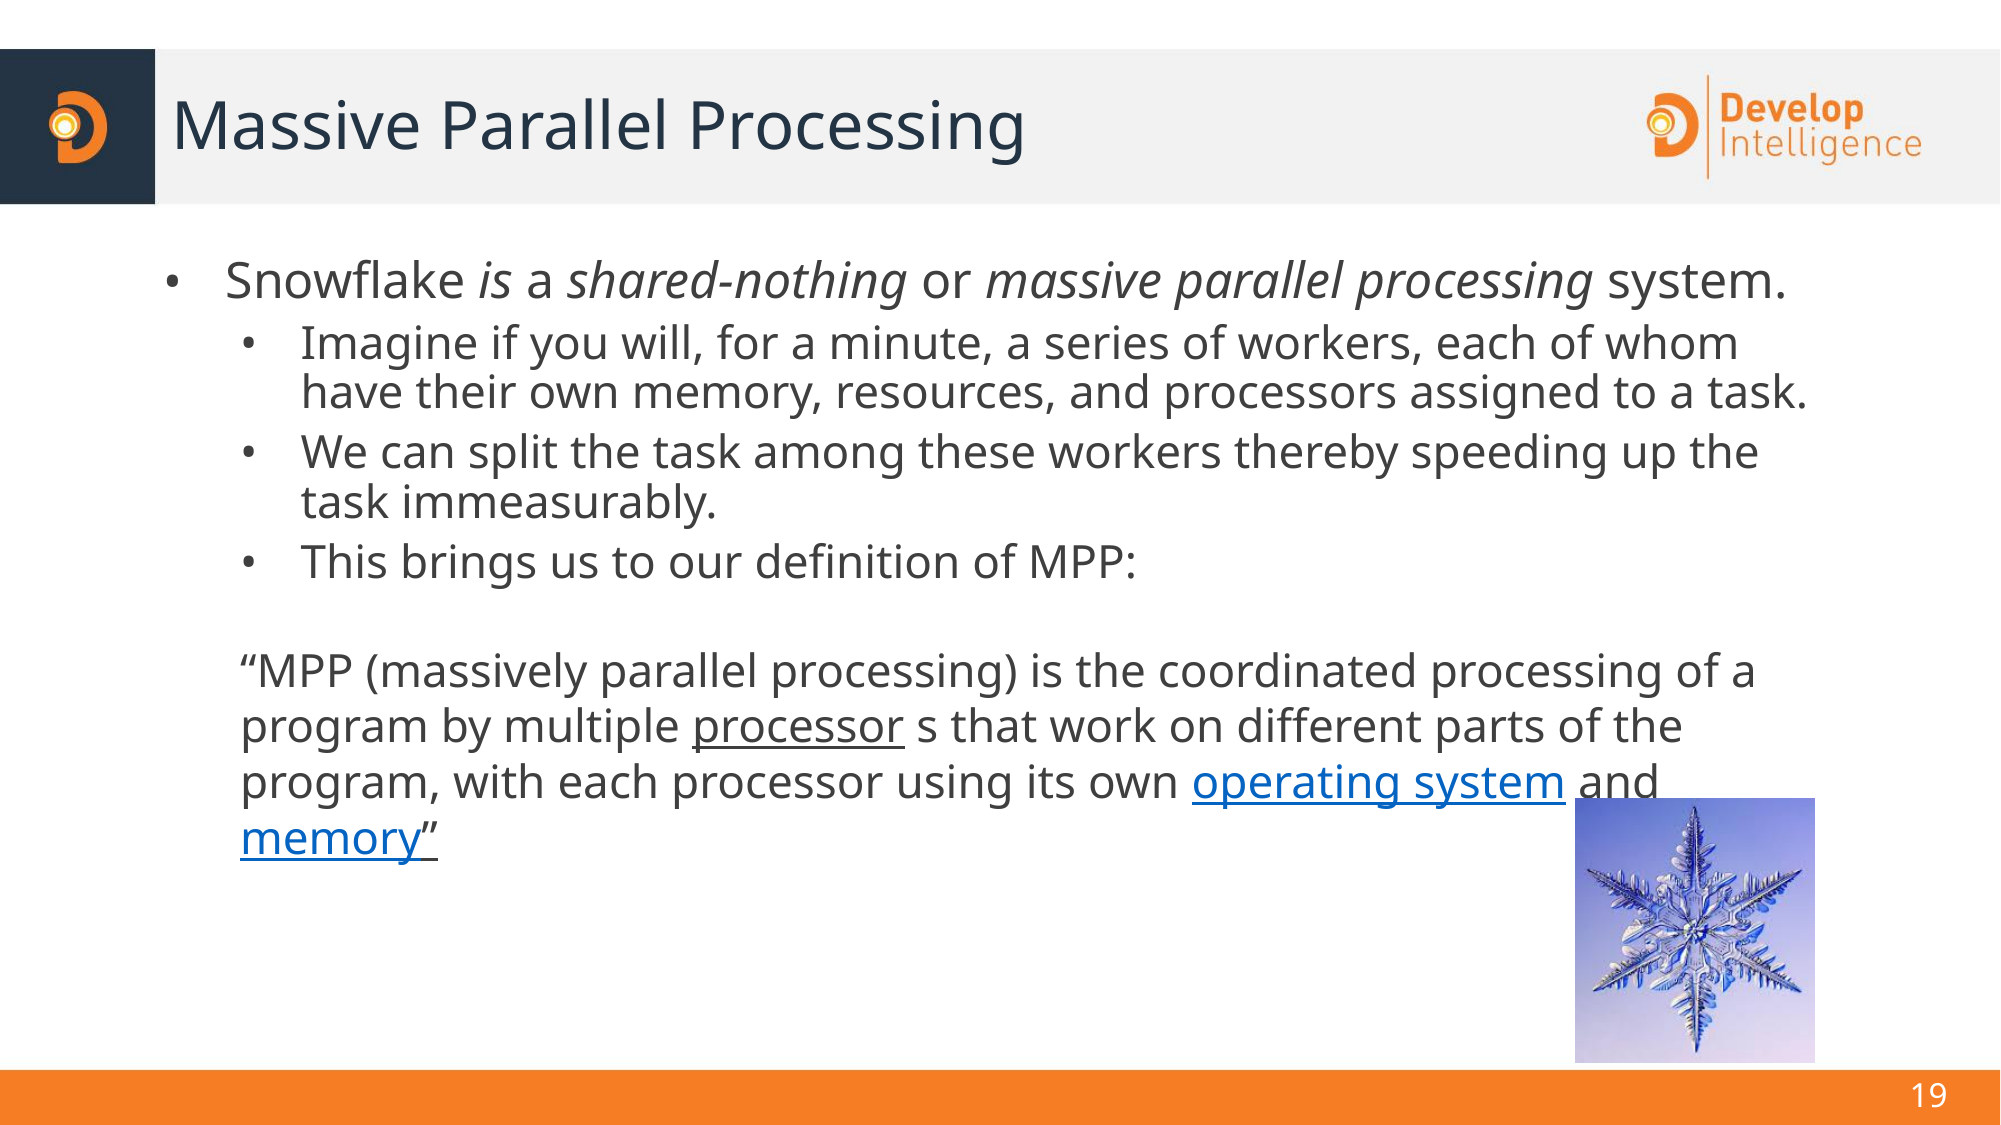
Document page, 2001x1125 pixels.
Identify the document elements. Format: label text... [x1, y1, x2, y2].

slide_number 19 [1860, 1072, 1998, 1122]
list Snowflake is a shared-nothing or massive parallel processing system. Imagine if you will, for a minute, a series of workers, each of whom have their own memory, resources, and processors assigned to a task. We can split the task among these workers thereby speeding up the task immeasurably. This brings us to our definition of MPP: “MPP (massively parallel processing) is the coordinated processing of a program by multiple processor s that work on different parts of the program, with each processor using its own operating system and memory” [135, 248, 1861, 1016]
picture [0, 0, 2001, 1125]
title Massive Parallel Processing [156, 53, 1999, 203]
